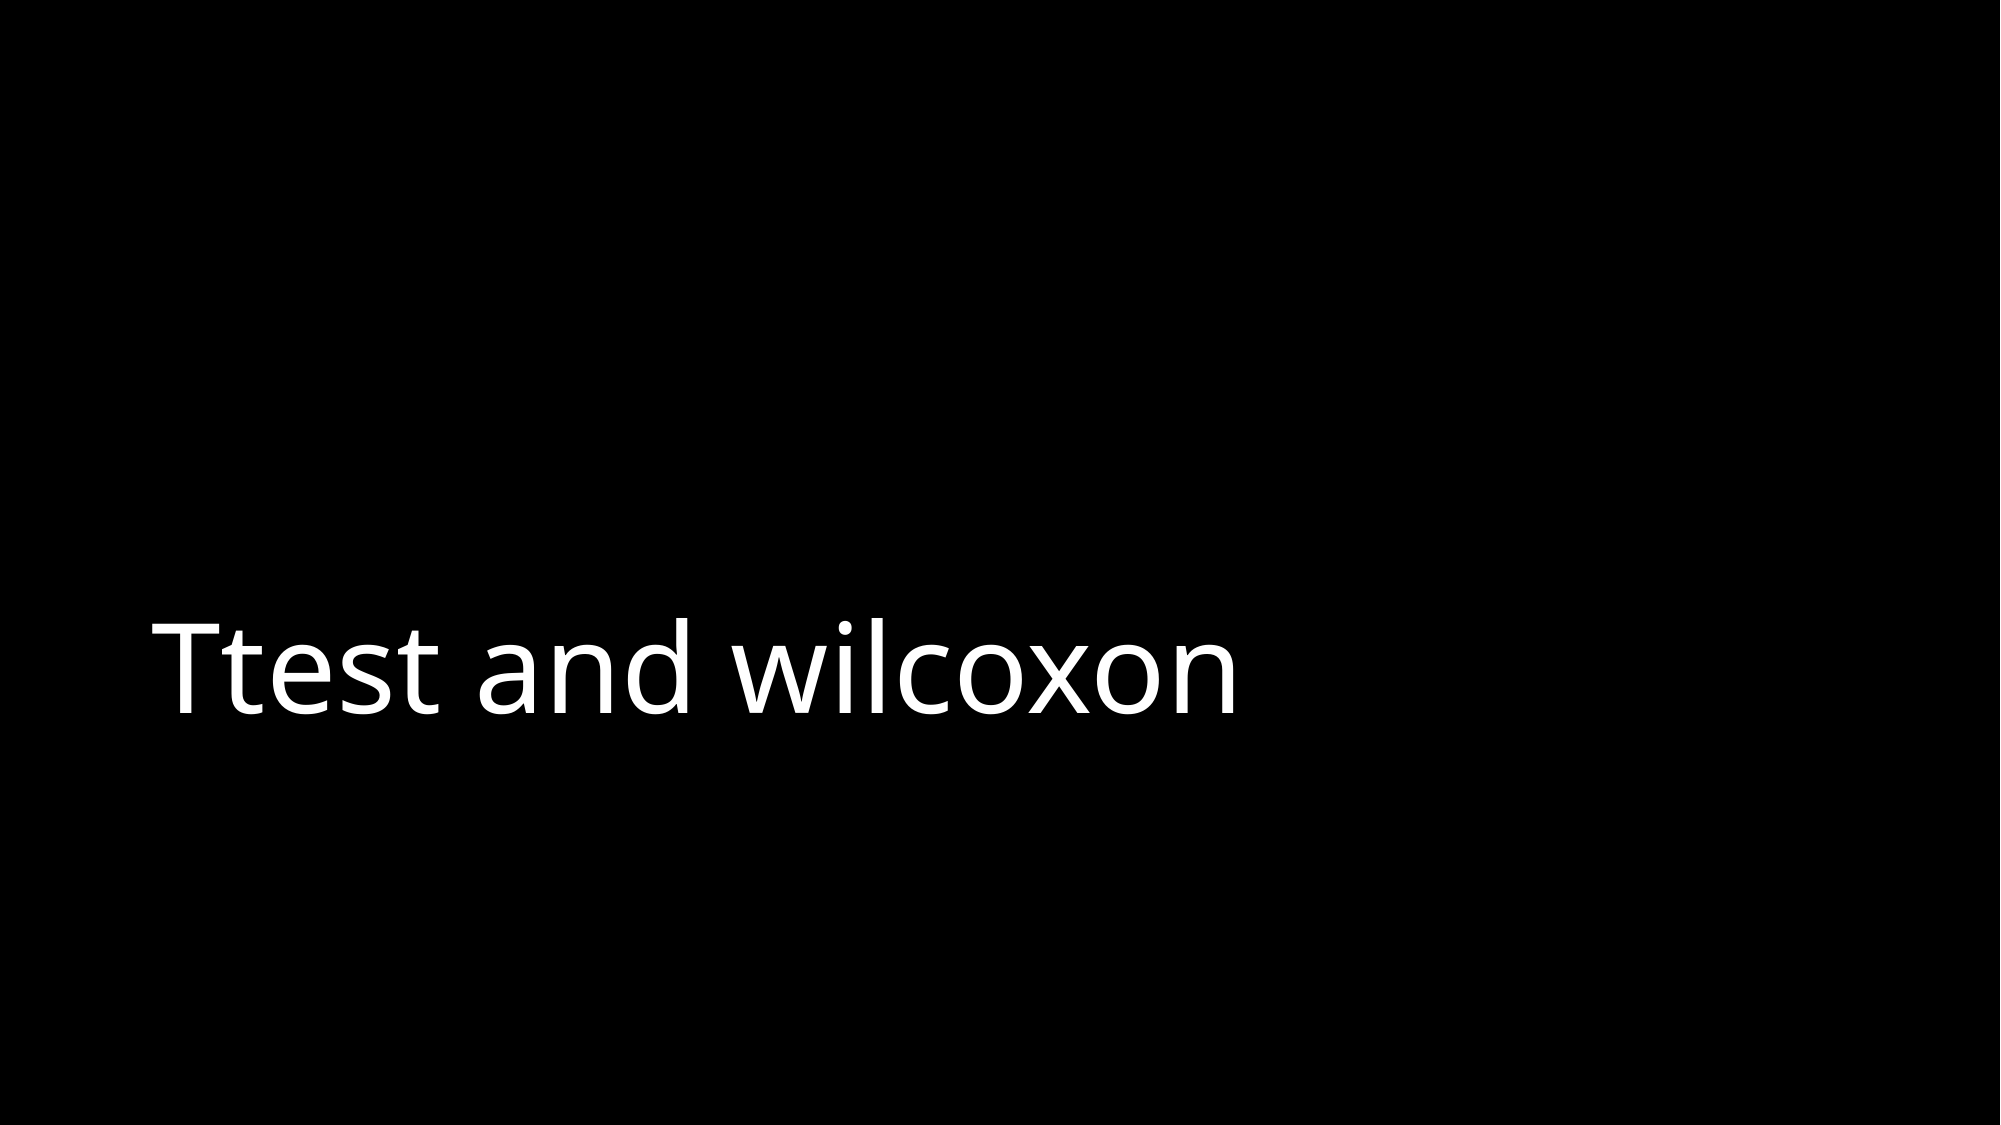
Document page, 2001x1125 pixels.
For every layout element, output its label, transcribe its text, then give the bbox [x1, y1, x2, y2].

title Ttest and wilcoxon [136, 280, 1862, 749]
